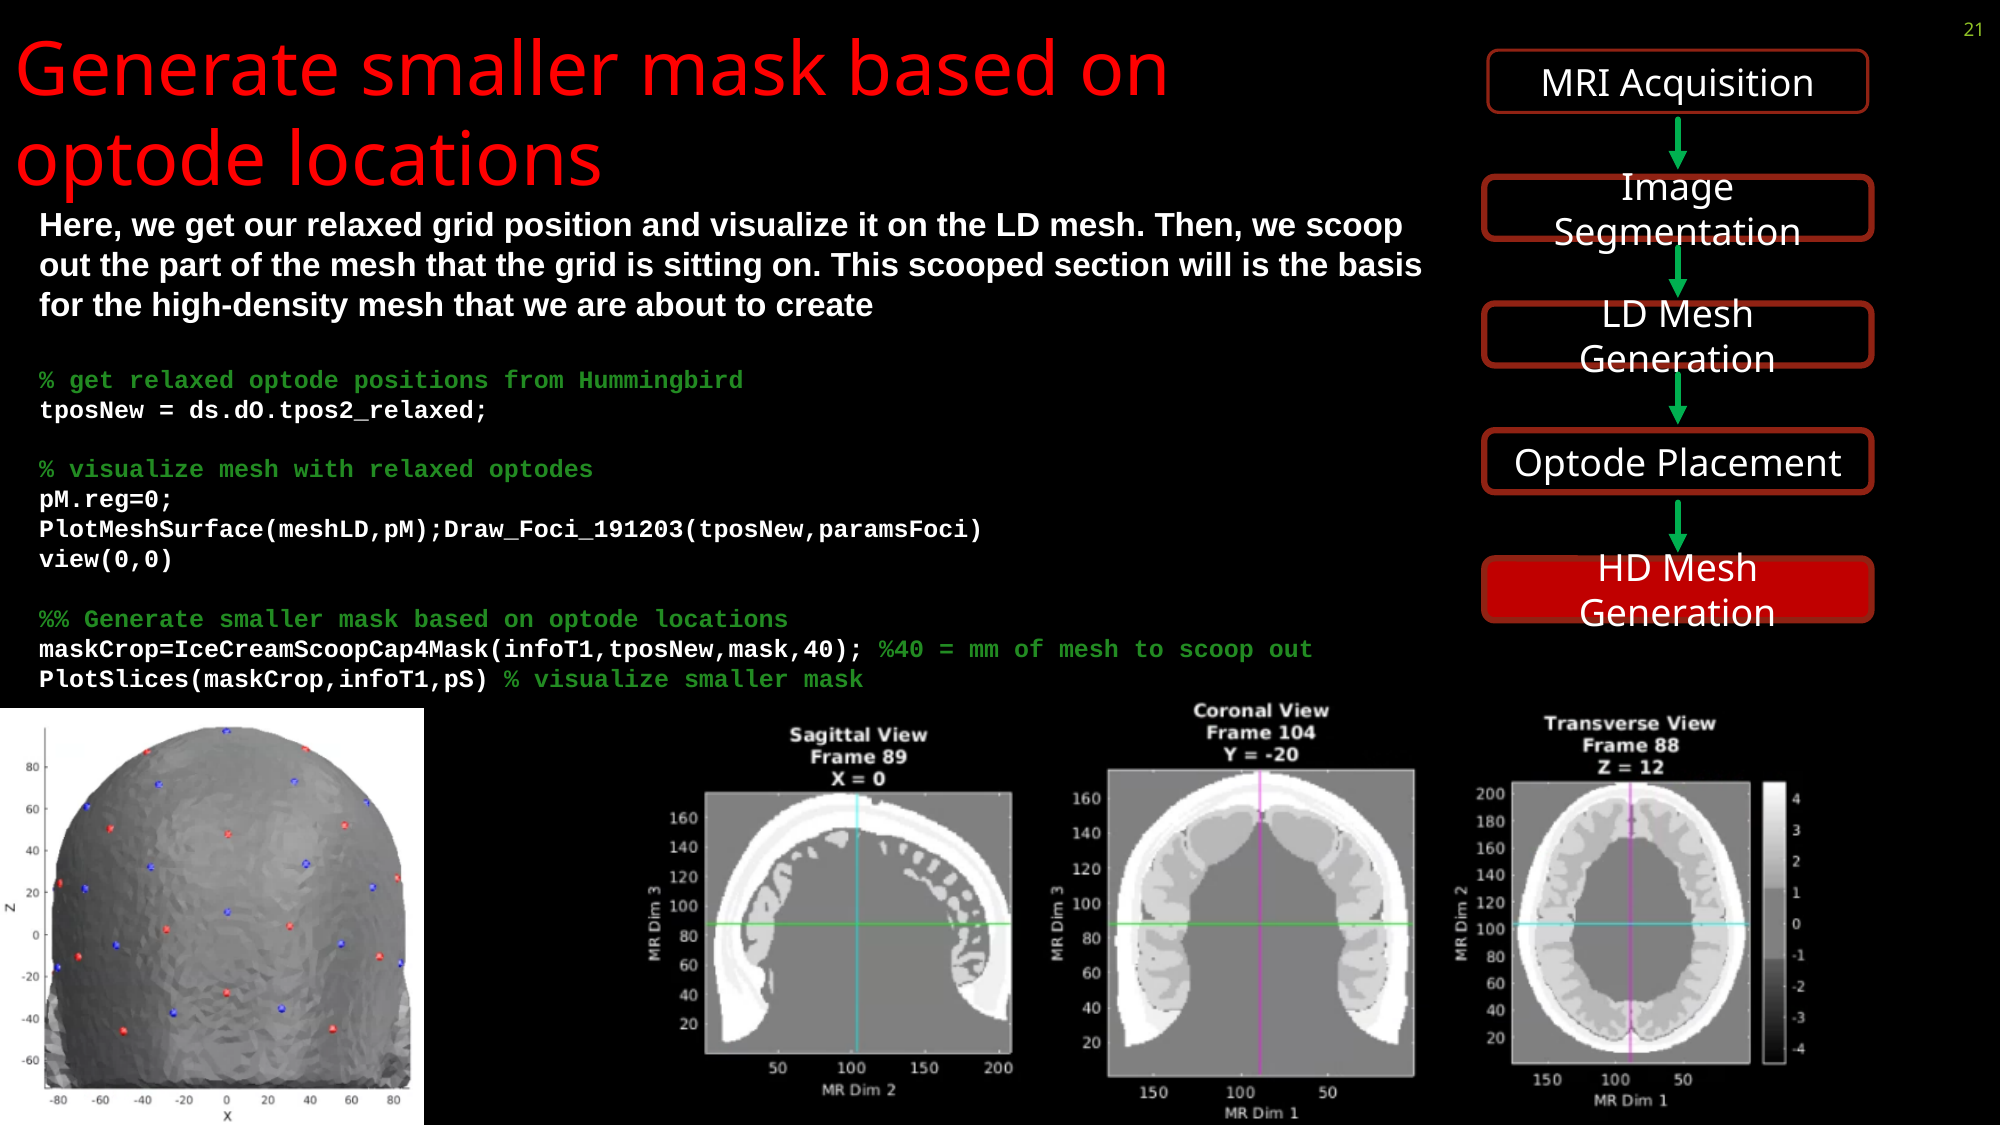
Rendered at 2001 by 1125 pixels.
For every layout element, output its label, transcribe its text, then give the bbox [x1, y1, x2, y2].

text_box Image Segmentation [1482, 175, 1874, 241]
slide_number 21 [1887, 0, 2000, 60]
text_box Optode Placement [1482, 428, 1874, 494]
text_box LD Mesh Generation [1482, 301, 1874, 367]
text_box Generate smaller mask based on optode locations [0, 35, 1207, 185]
picture [0, 708, 425, 1125]
picture [639, 694, 1824, 1125]
text_box HD Mesh Generation [1482, 556, 1874, 622]
text_box Here, we get our relaxed grid position and visualize it on the LD mesh. Then, we scoop out the part of the mesh that the grid is sitting on. This scooped section will is the basis for the high-density mesh that we are about to create % get relaxed optode positions from Hummingbird tposNew = ds.dO.tpos2_relaxed; % visualize mesh with relaxed optodes pM.reg=0; PlotMeshSurface(meshLD,pM);Draw_Foci_191203(tposNew,paramsFoci) view(0,0) %% Generate smaller mask based on optode locations maskCrop=IceCreamScoopCap4Mask(infoT1,tposNew,mask,40); %40 = mm of mesh to scoop out PlotSlices(maskCrop,infoT1,pS) % visualize smaller mask [24, 196, 1455, 770]
text_box MRI Acquisition [1486, 48, 1870, 114]
